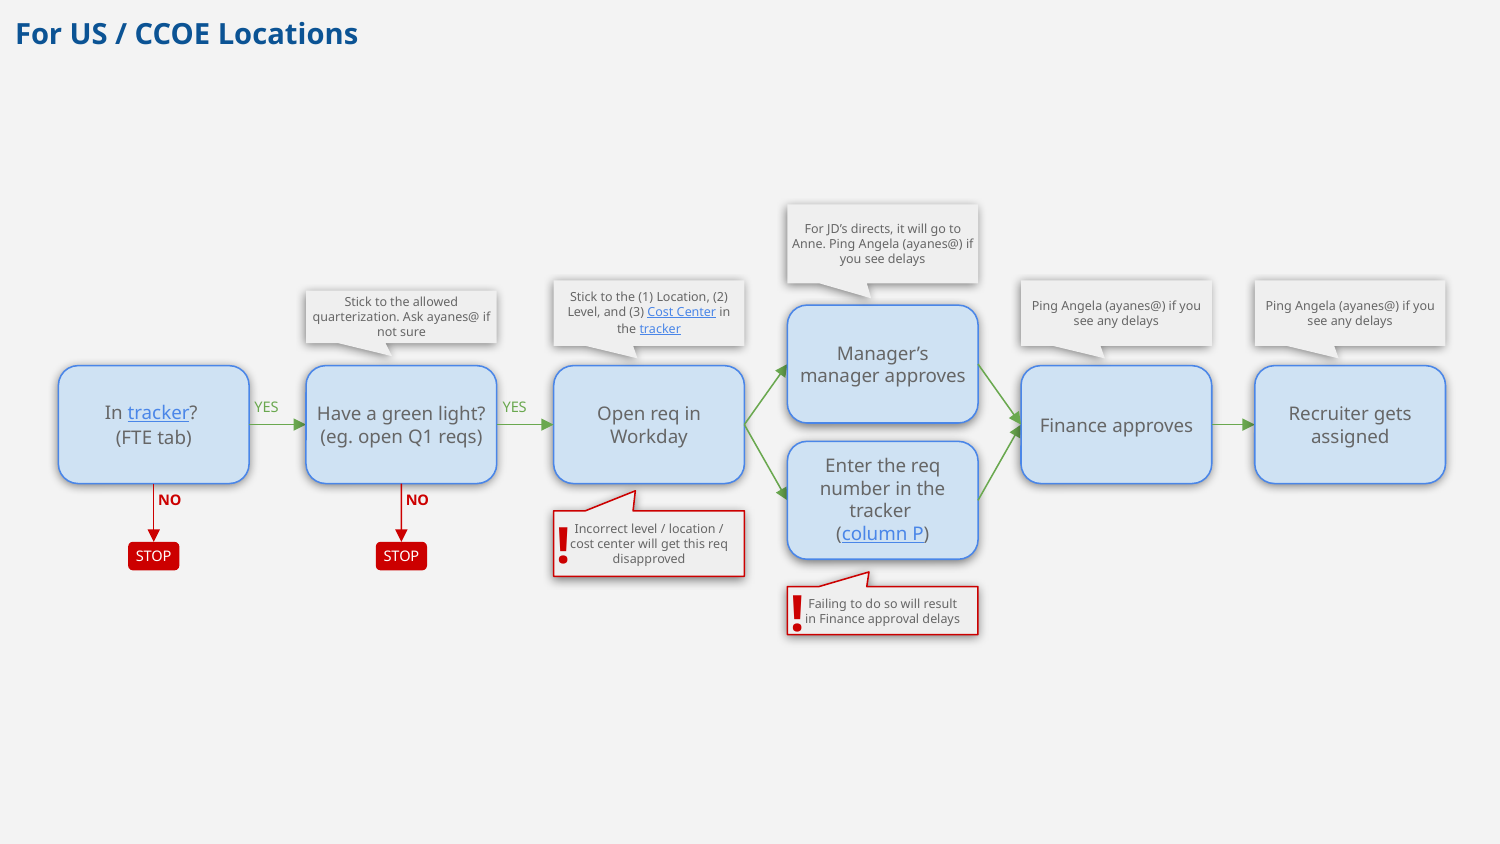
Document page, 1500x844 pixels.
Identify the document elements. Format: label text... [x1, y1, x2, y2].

text_box STOP [375, 541, 428, 571]
text_box Incorrect level / location / cost center will get this req disapproved [553, 490, 745, 577]
text_box For US / CCOE Locations [0, 0, 506, 65]
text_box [239, 389, 311, 438]
text_box ! [788, 579, 805, 643]
text_box Open req in Workday [553, 365, 739, 484]
text_box Recruiter gets assigned [1254, 365, 1446, 484]
text_box Have a green light? (eg. open Q1 reqs) [305, 365, 497, 484]
text_box ! [554, 512, 571, 576]
text_box Manager’s manager approves [787, 305, 979, 424]
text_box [977, 363, 1022, 425]
text_box STOP [128, 541, 180, 571]
text_box Ping Angela (ayanes@) if you see any delays [1254, 280, 1446, 359]
text_box NO [143, 482, 214, 518]
text_box In tracker? (FTE tab) [58, 365, 250, 484]
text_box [744, 363, 788, 425]
text_box Finance approves [1026, 365, 1212, 484]
text_box Stick to the (1) Location, (2) Level, and (3) Cost Center in the tracker [553, 280, 745, 359]
text_box For JD’s directs, it will go to Anne. Ping Angela (ayanes@) if you see delays [787, 204, 979, 299]
text_box Failing to do so will result in Finance approval delays [805, 571, 978, 635]
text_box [977, 432, 1022, 501]
text_box YES [487, 389, 559, 425]
text_box Ping Angela (ayanes@) if you see any delays [1021, 280, 1212, 359]
text_box NO [390, 482, 462, 518]
text_box Stick to the allowed quarterization. Ask ayanes@ if not sure [306, 290, 497, 357]
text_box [744, 432, 788, 501]
text_box Enter the req number in the tracker (column P) [787, 441, 979, 560]
